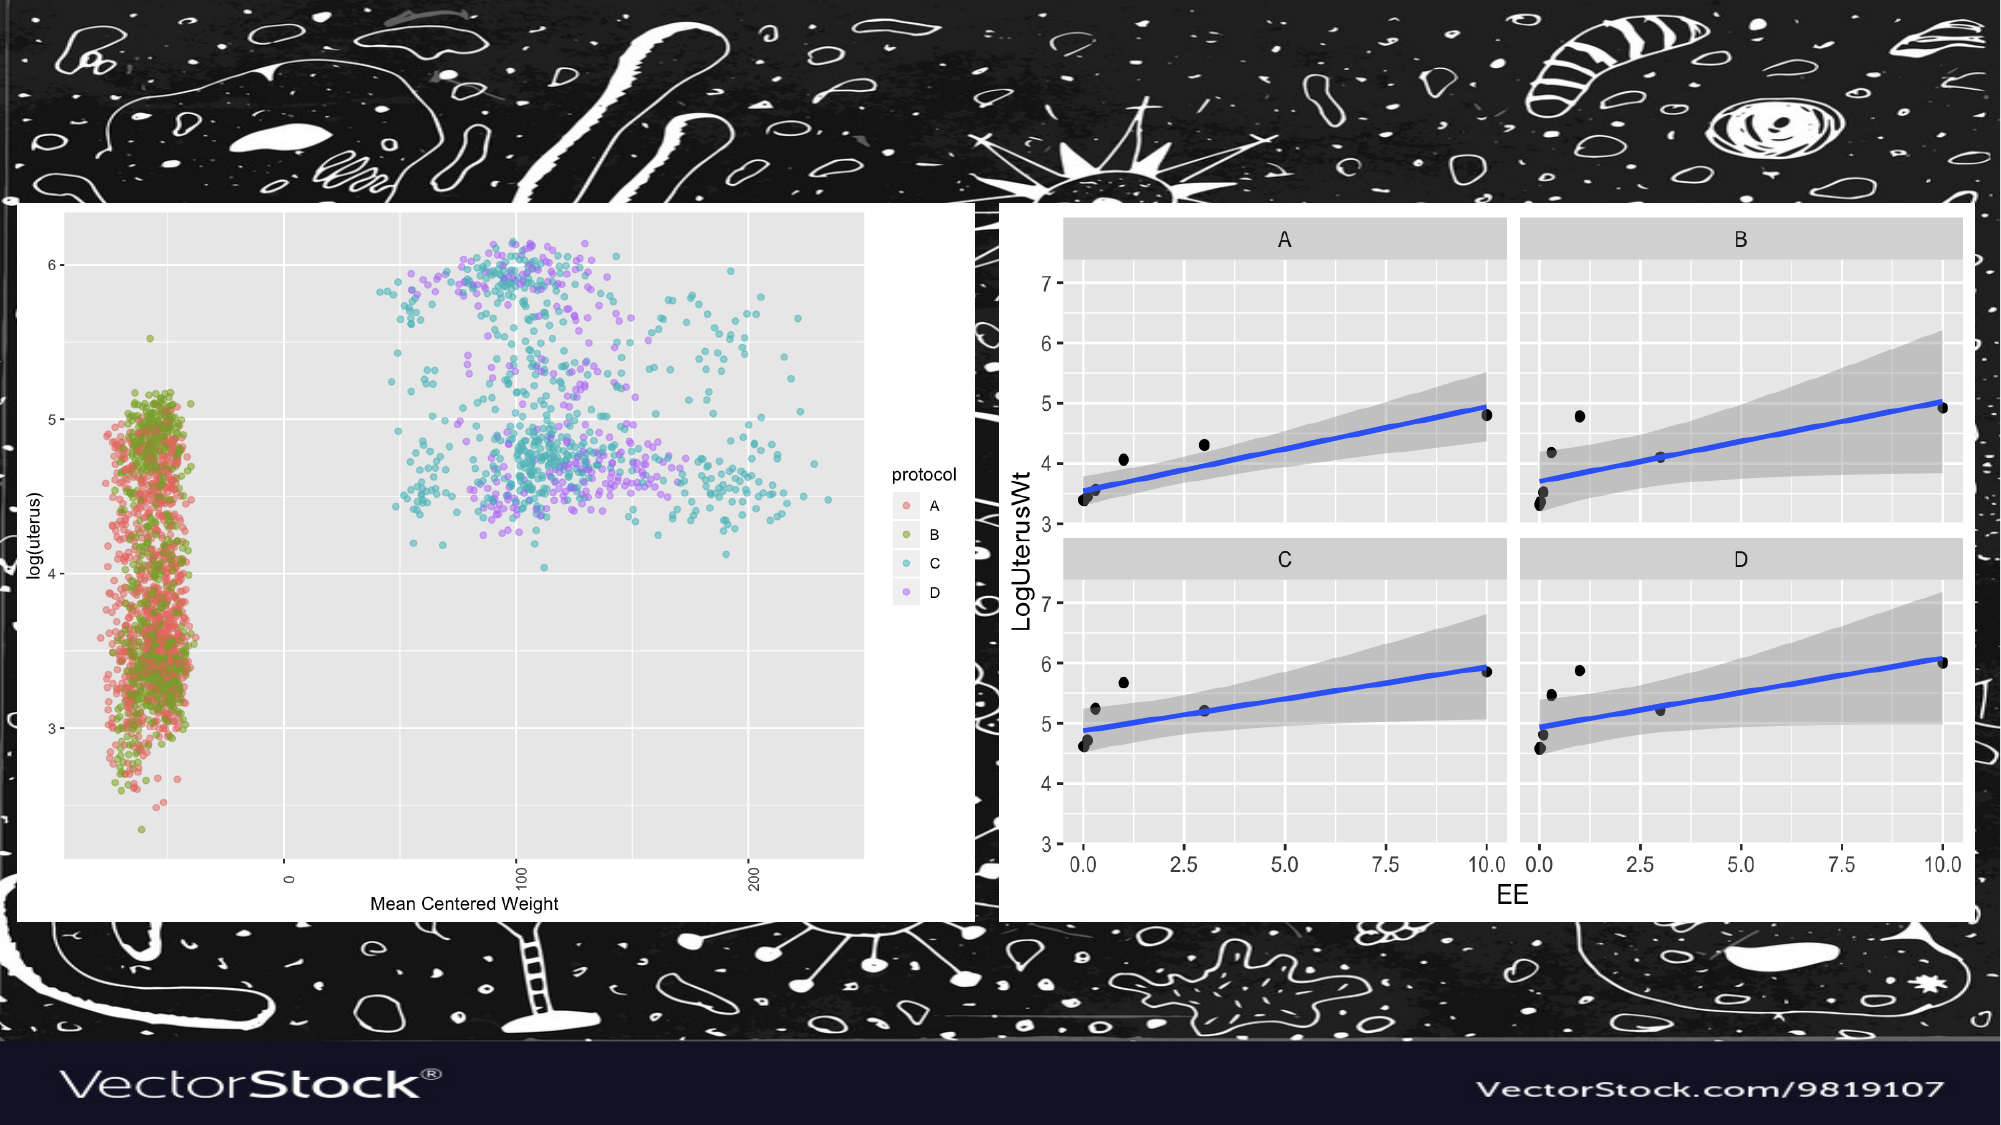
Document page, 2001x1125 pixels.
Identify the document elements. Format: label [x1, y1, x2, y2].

picture [0, 0, 2001, 1125]
list [17, 203, 975, 922]
